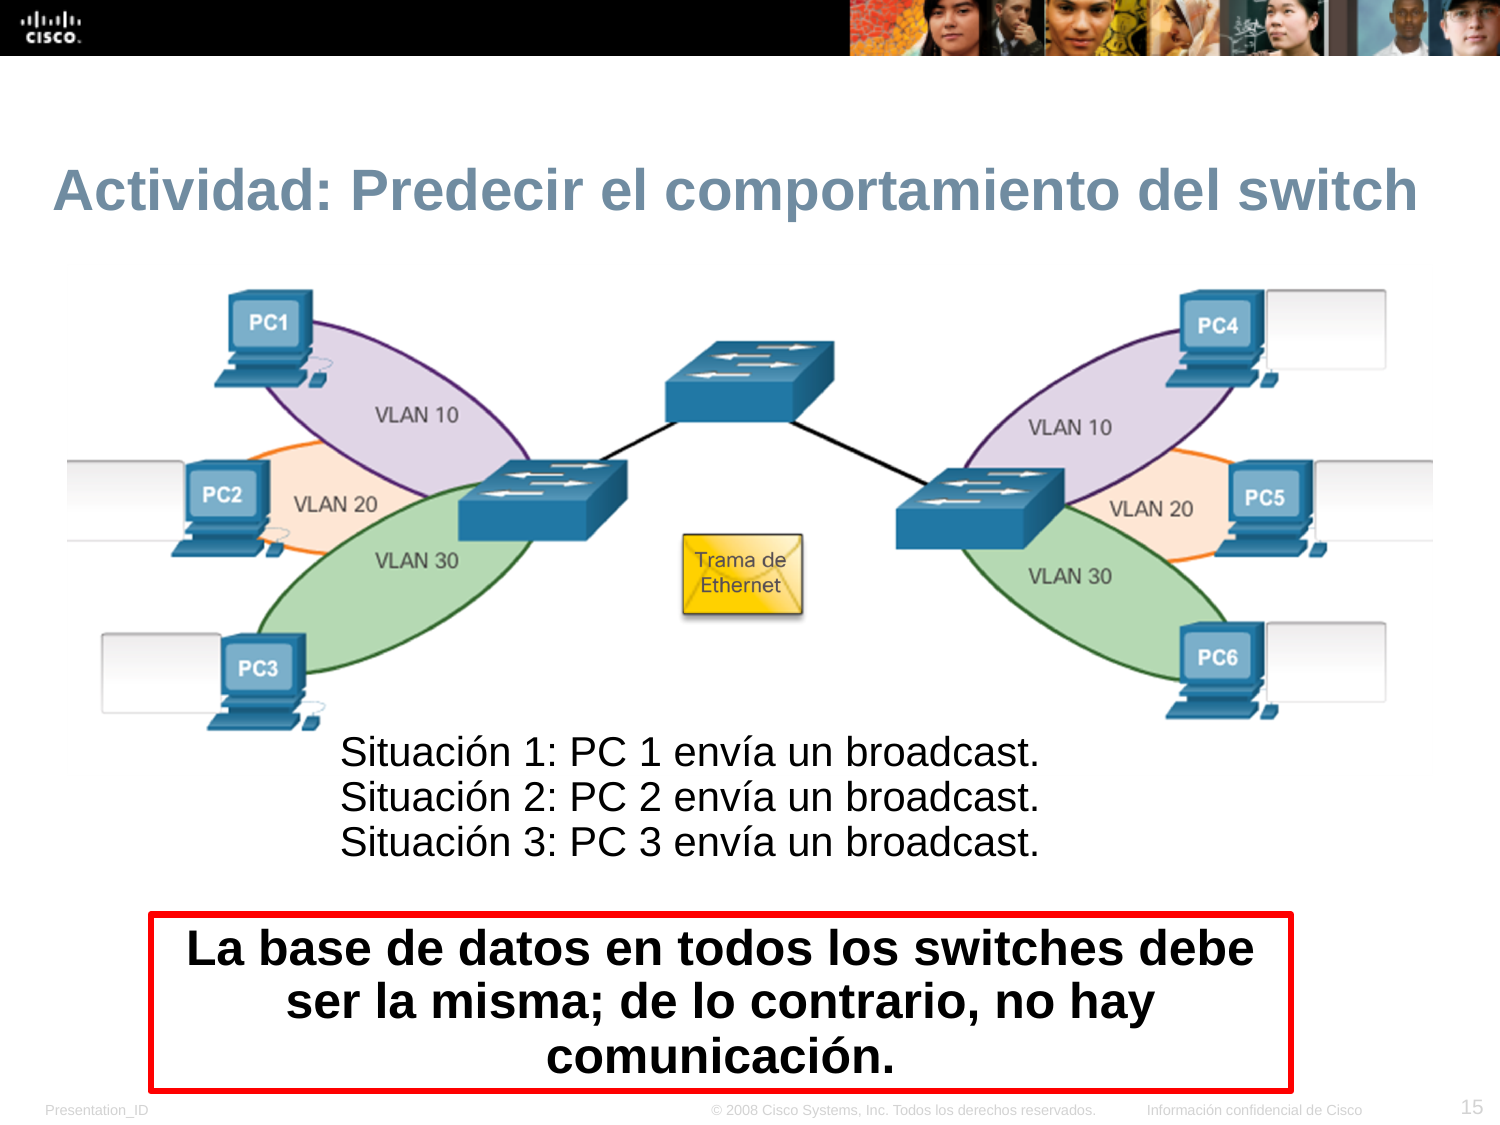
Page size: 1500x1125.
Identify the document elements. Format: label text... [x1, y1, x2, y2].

picture [0, 0, 1500, 56]
text_box Situación 1: PC 1 envía un broadcast. Situación 2: PC 2 envía un broadcast. Situación 3: PC 3 envía un broadcast. [325, 785, 1084, 873]
text_box La base de datos en todos los switches debe ser la misma; de lo contrario, no hay comunicación. [150, 914, 1292, 1092]
title Actividad: Predecir el comportamiento del switch [39, 69, 1479, 230]
picture [66, 264, 1433, 776]
